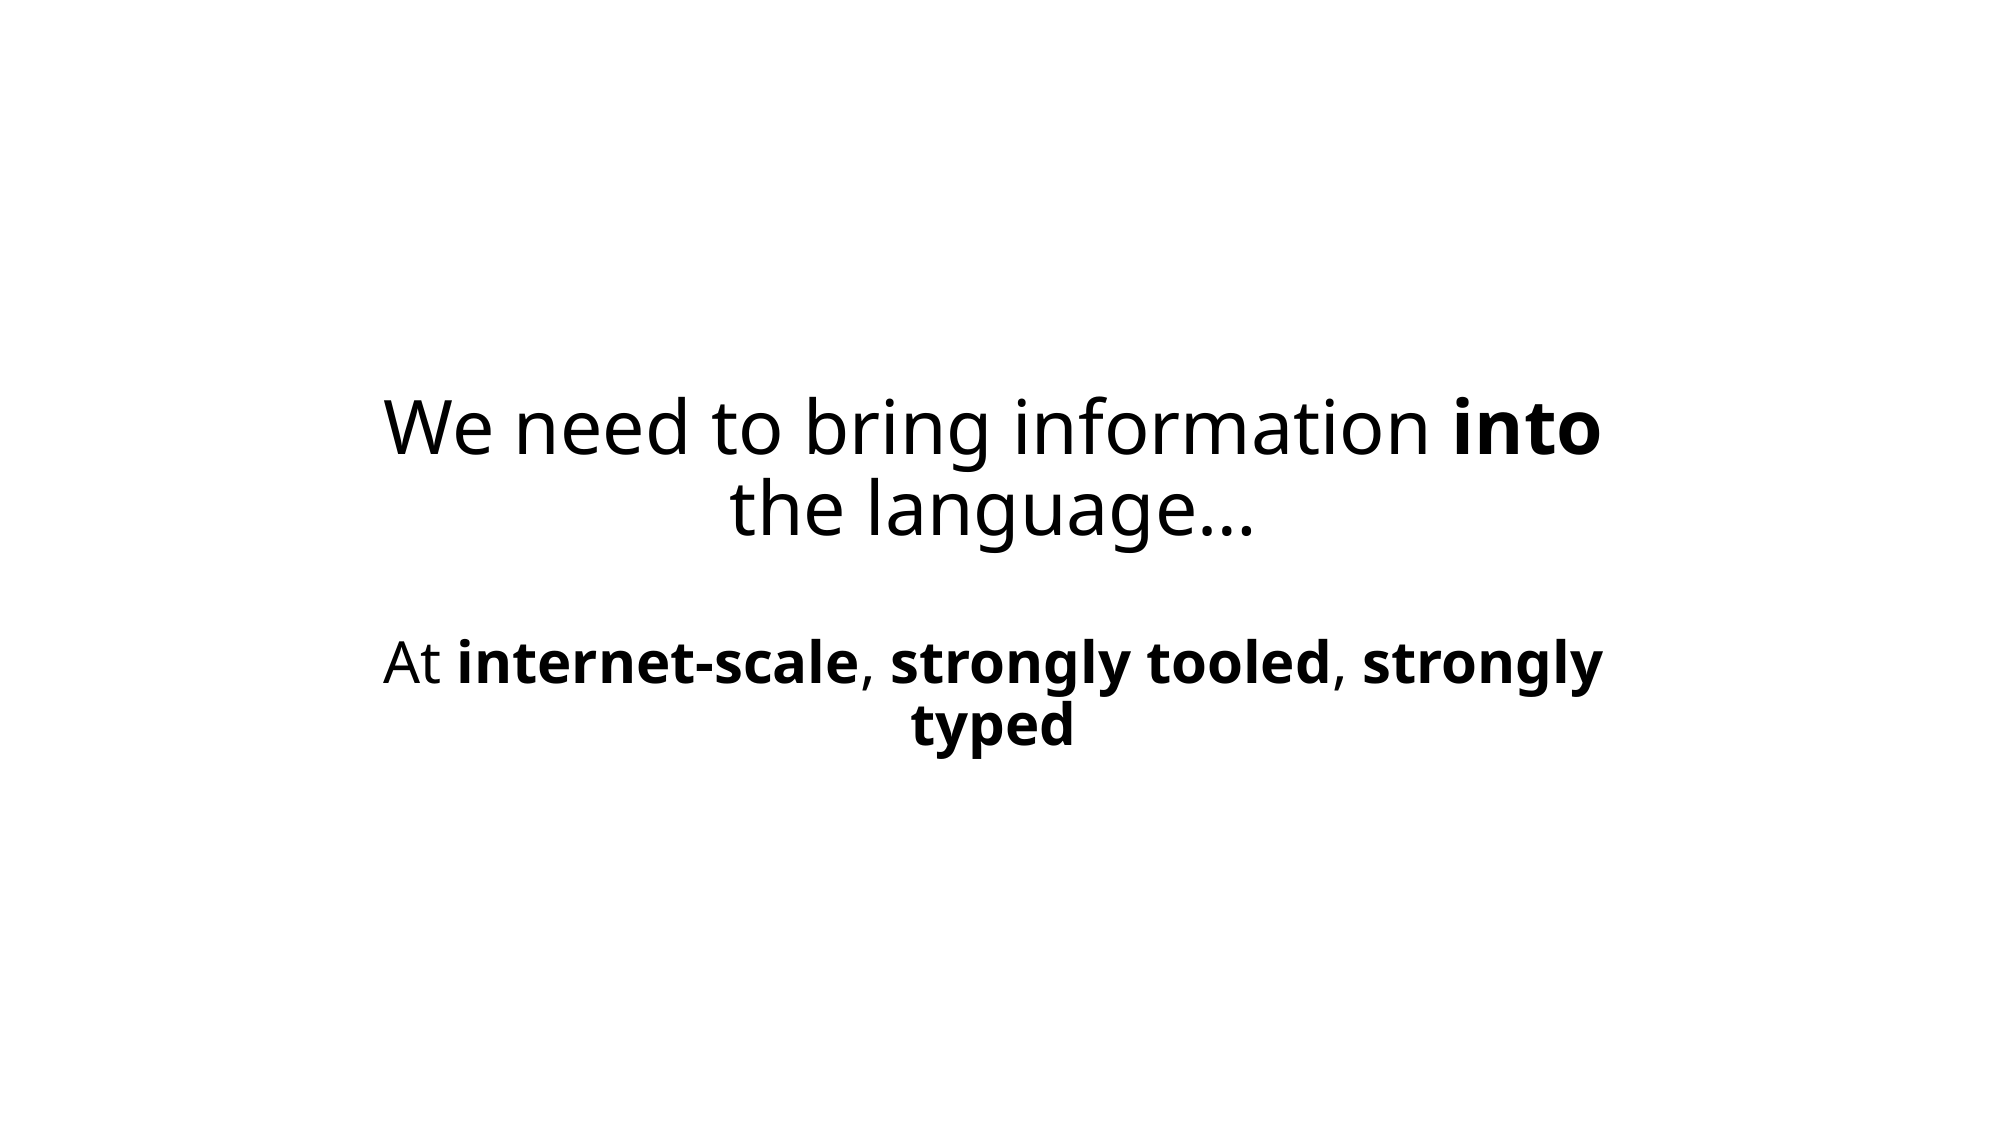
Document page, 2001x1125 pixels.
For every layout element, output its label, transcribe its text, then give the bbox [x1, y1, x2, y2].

title We need to bring information into the language… At internet-scale, strongly tooled, strongly typed [306, 381, 1682, 766]
